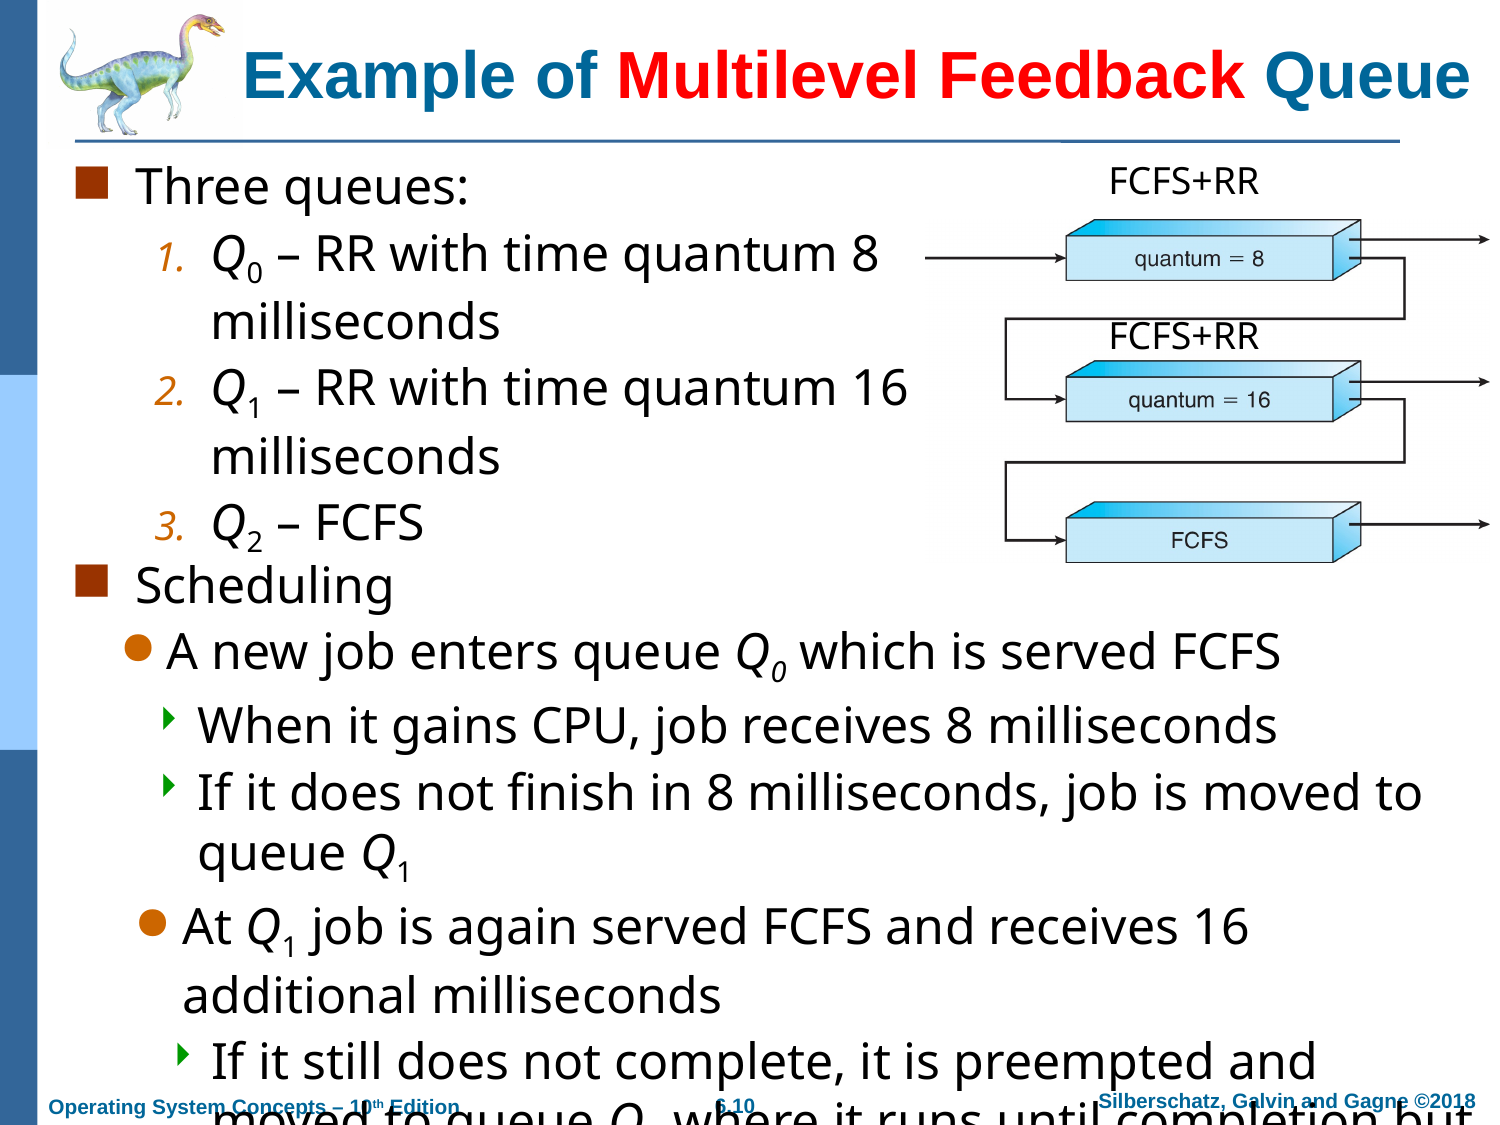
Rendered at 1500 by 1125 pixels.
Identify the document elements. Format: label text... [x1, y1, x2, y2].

list Three queues: Q0 – RR with time quantum 8 milliseconds Q1 – RR with time quantum 16 milliseconds Q2 – FCFS [64, 147, 1063, 545]
title Example of Multilevel Feedback Queue [225, 8, 1490, 120]
picture [925, 219, 1491, 564]
picture [390, 1107, 399, 1114]
picture [361, 1101, 365, 1114]
text_box FCFS+RR [1093, 149, 1322, 210]
picture [715, 1102, 719, 1113]
picture [46, 0, 243, 149]
text_box Scheduling A new job enters queue Q0 which is served FCFS When it gains CPU, job receives 8 milliseconds If it does not finish in 8 milliseconds, job is moved to queue Q1 At Q1 job is again served FCFS and receives 16 additional milliseconds If it still does not complete, it is preempted and moved to queue Q2 where it runs until completion but with a low priority [64, 545, 1490, 1079]
